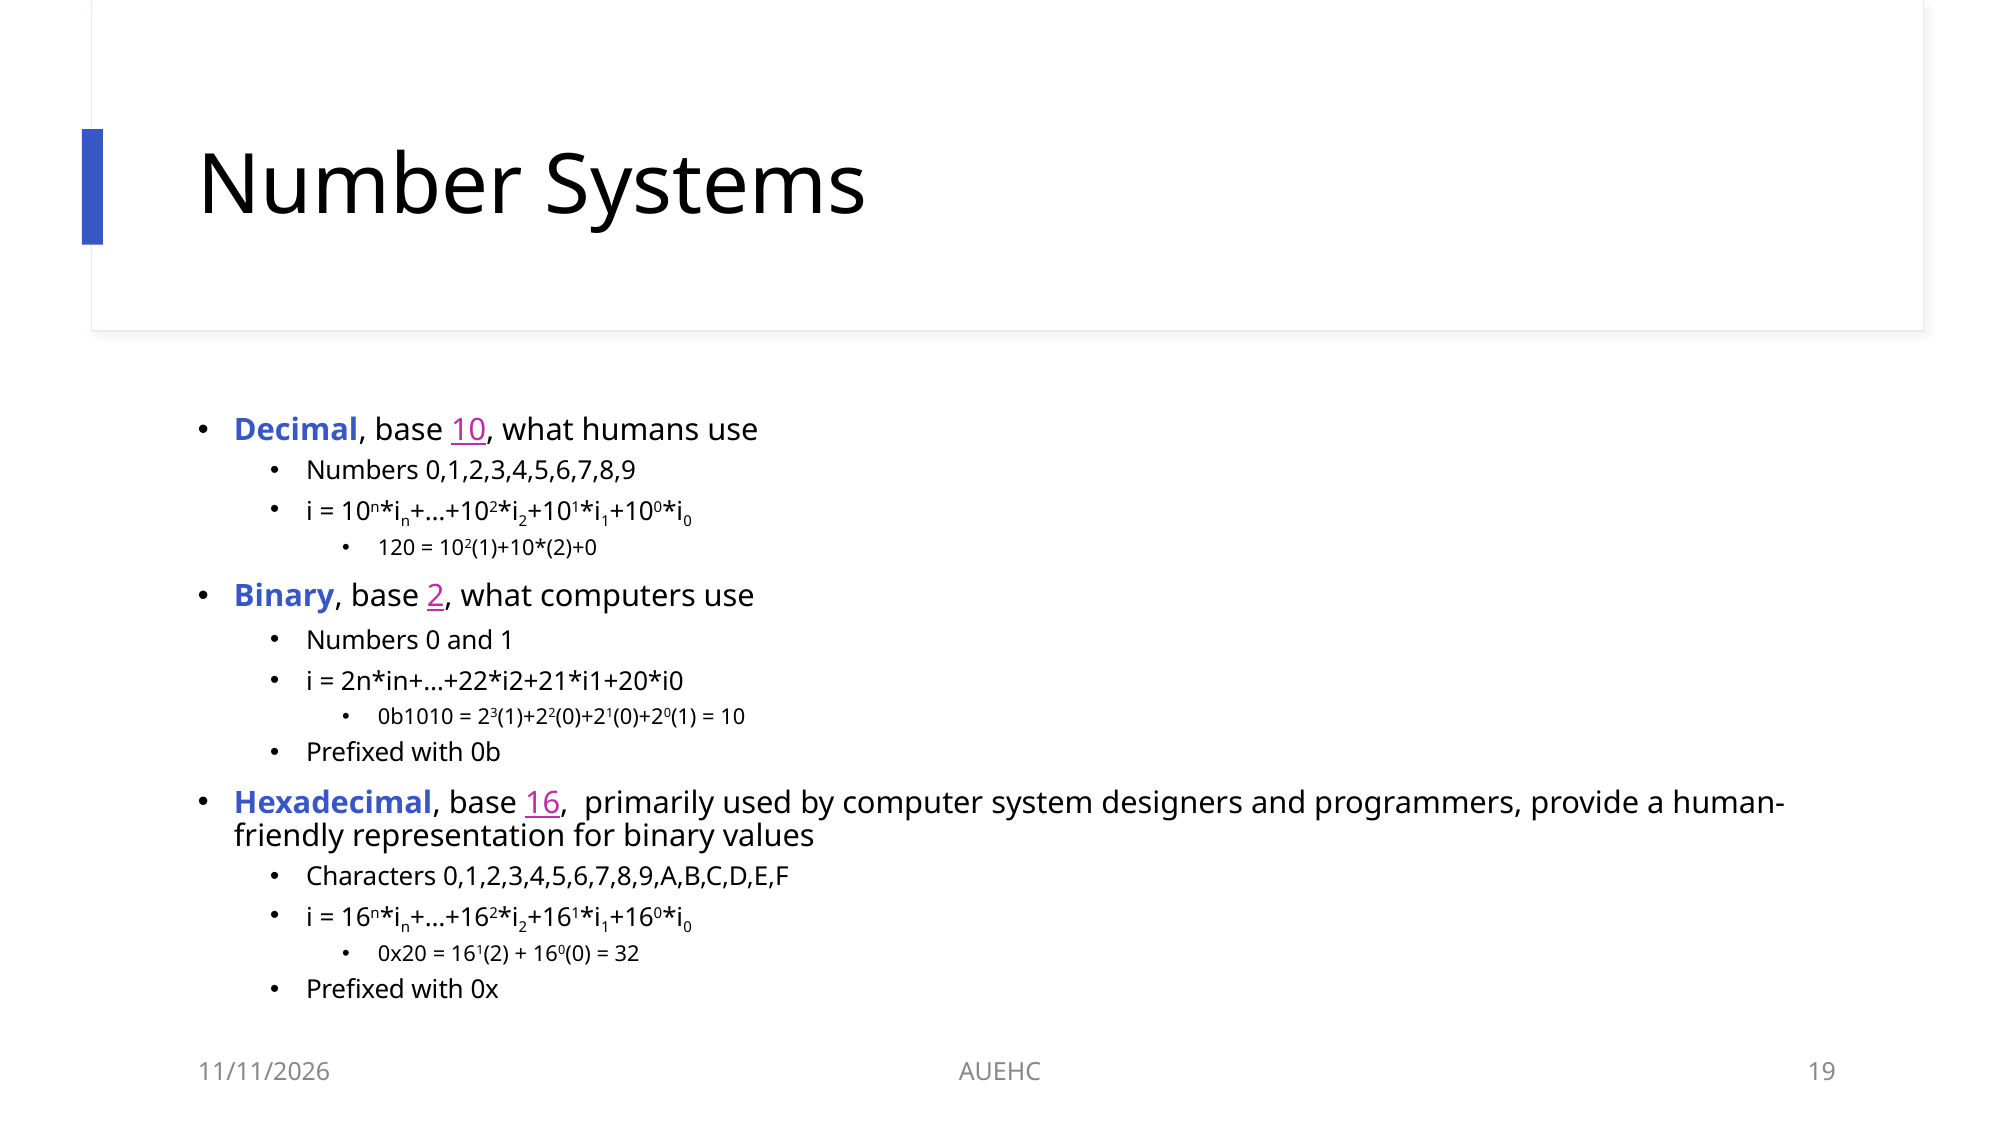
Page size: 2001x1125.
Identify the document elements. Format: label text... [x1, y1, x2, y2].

title Number Systems [183, 90, 1851, 284]
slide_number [183, 1042, 633, 1103]
list Decimal, base 10, what humans use Numbers 0,1,2,3,4,5,6,7,8,9 i = 10n*in+…+102*i2+101*i1+100*i0 120 = 102(1)+10*(2)+0 Binary, base 2, what computers use Numbers 0 and 1 i = 2n*in+…+22*i2+21*i1+20*i0 0b1010 = 23(1)+22(0)+21(0)+20(1) = 10 Prefixed with 0b Hexadecimal, base 16, primarily used by computer system designers and programmers, provide a human-friendly representation for binary values Characters 0,1,2,3,4,5,6,7,8,9,A,B,C,D,E,F i = 16n*in+…+162*i2+161*i1+160*i0 0x20 = 161(2) + 160(0) = 32 Prefixed with 0x [183, 406, 1851, 1013]
slide_number 19 [1401, 1042, 1851, 1103]
footer AUEHC [662, 1042, 1338, 1103]
